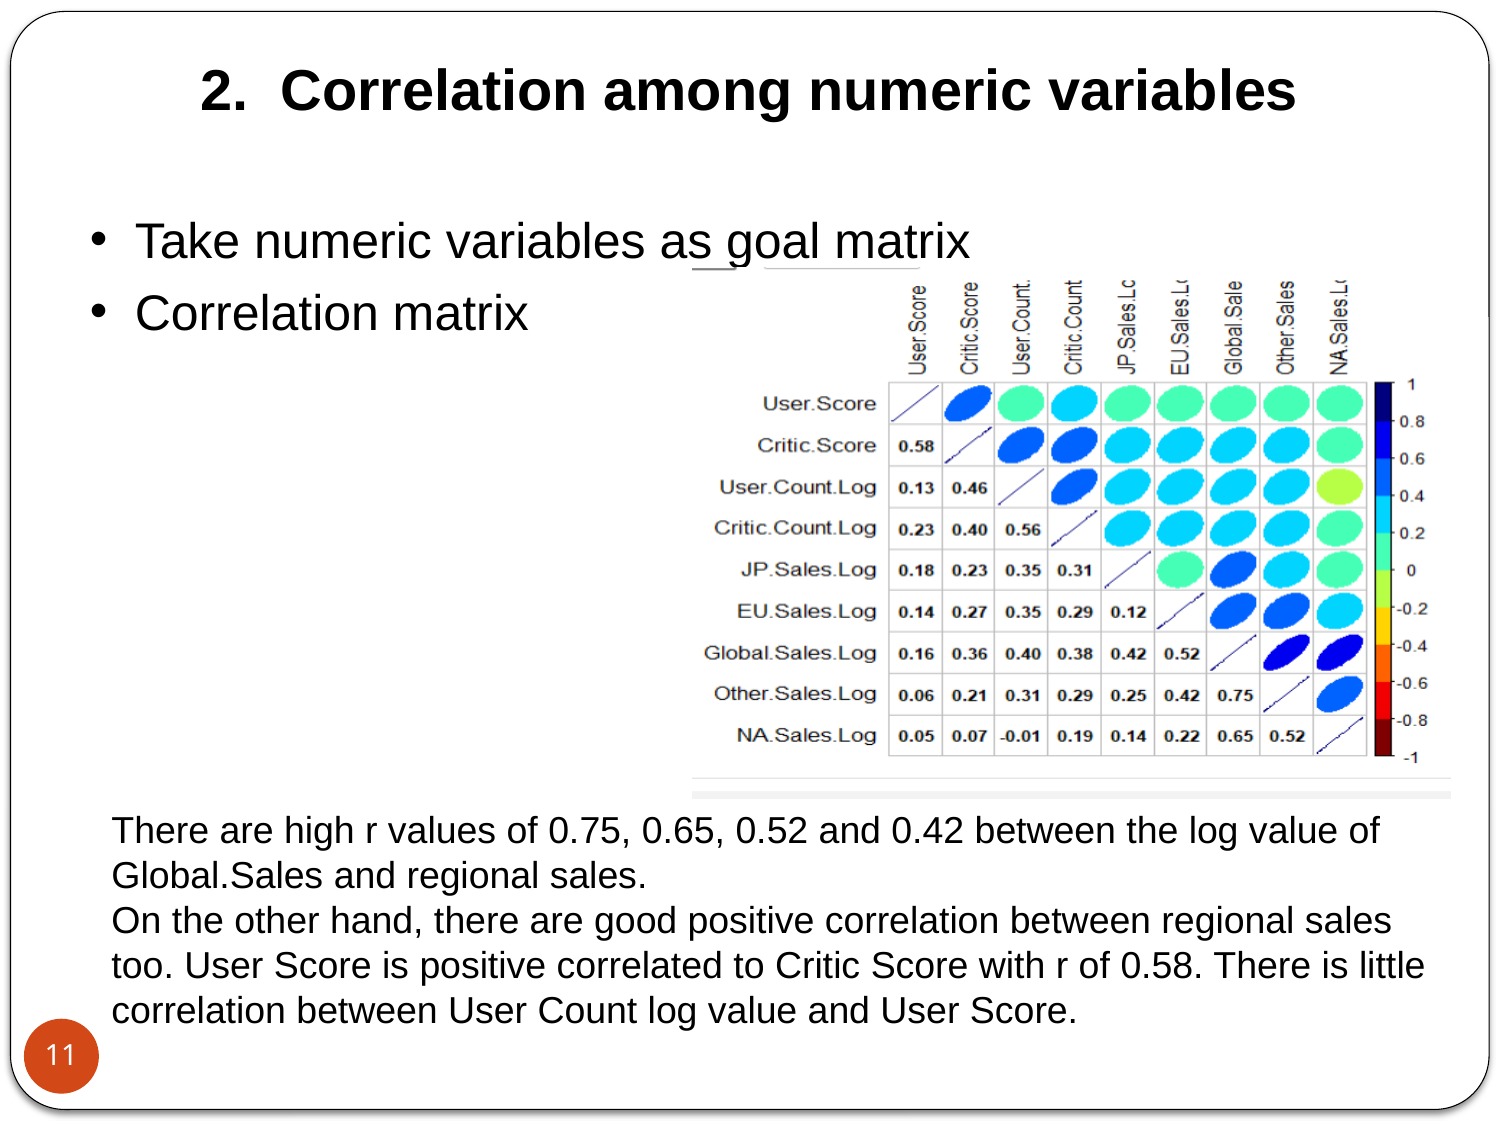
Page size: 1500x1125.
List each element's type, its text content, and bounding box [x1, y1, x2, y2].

text_box There are high r values of 0.75, 0.65, 0.52 and 0.42 between the log value of Global.Sales and regional sales. On the other hand, there are good positive correlation between regional sales too. User Score is positive correlated to Critic Score with r of 0.58. There is little correlation between User Count log value and User Score. [96, 798, 1452, 1039]
slide_number 11 [23, 1018, 75, 1094]
list Take numeric variables as goal matrix Correlation matrix [75, 149, 1425, 1106]
title 2. Correlation among numeric variables [75, 45, 1425, 138]
picture [691, 266, 1452, 799]
